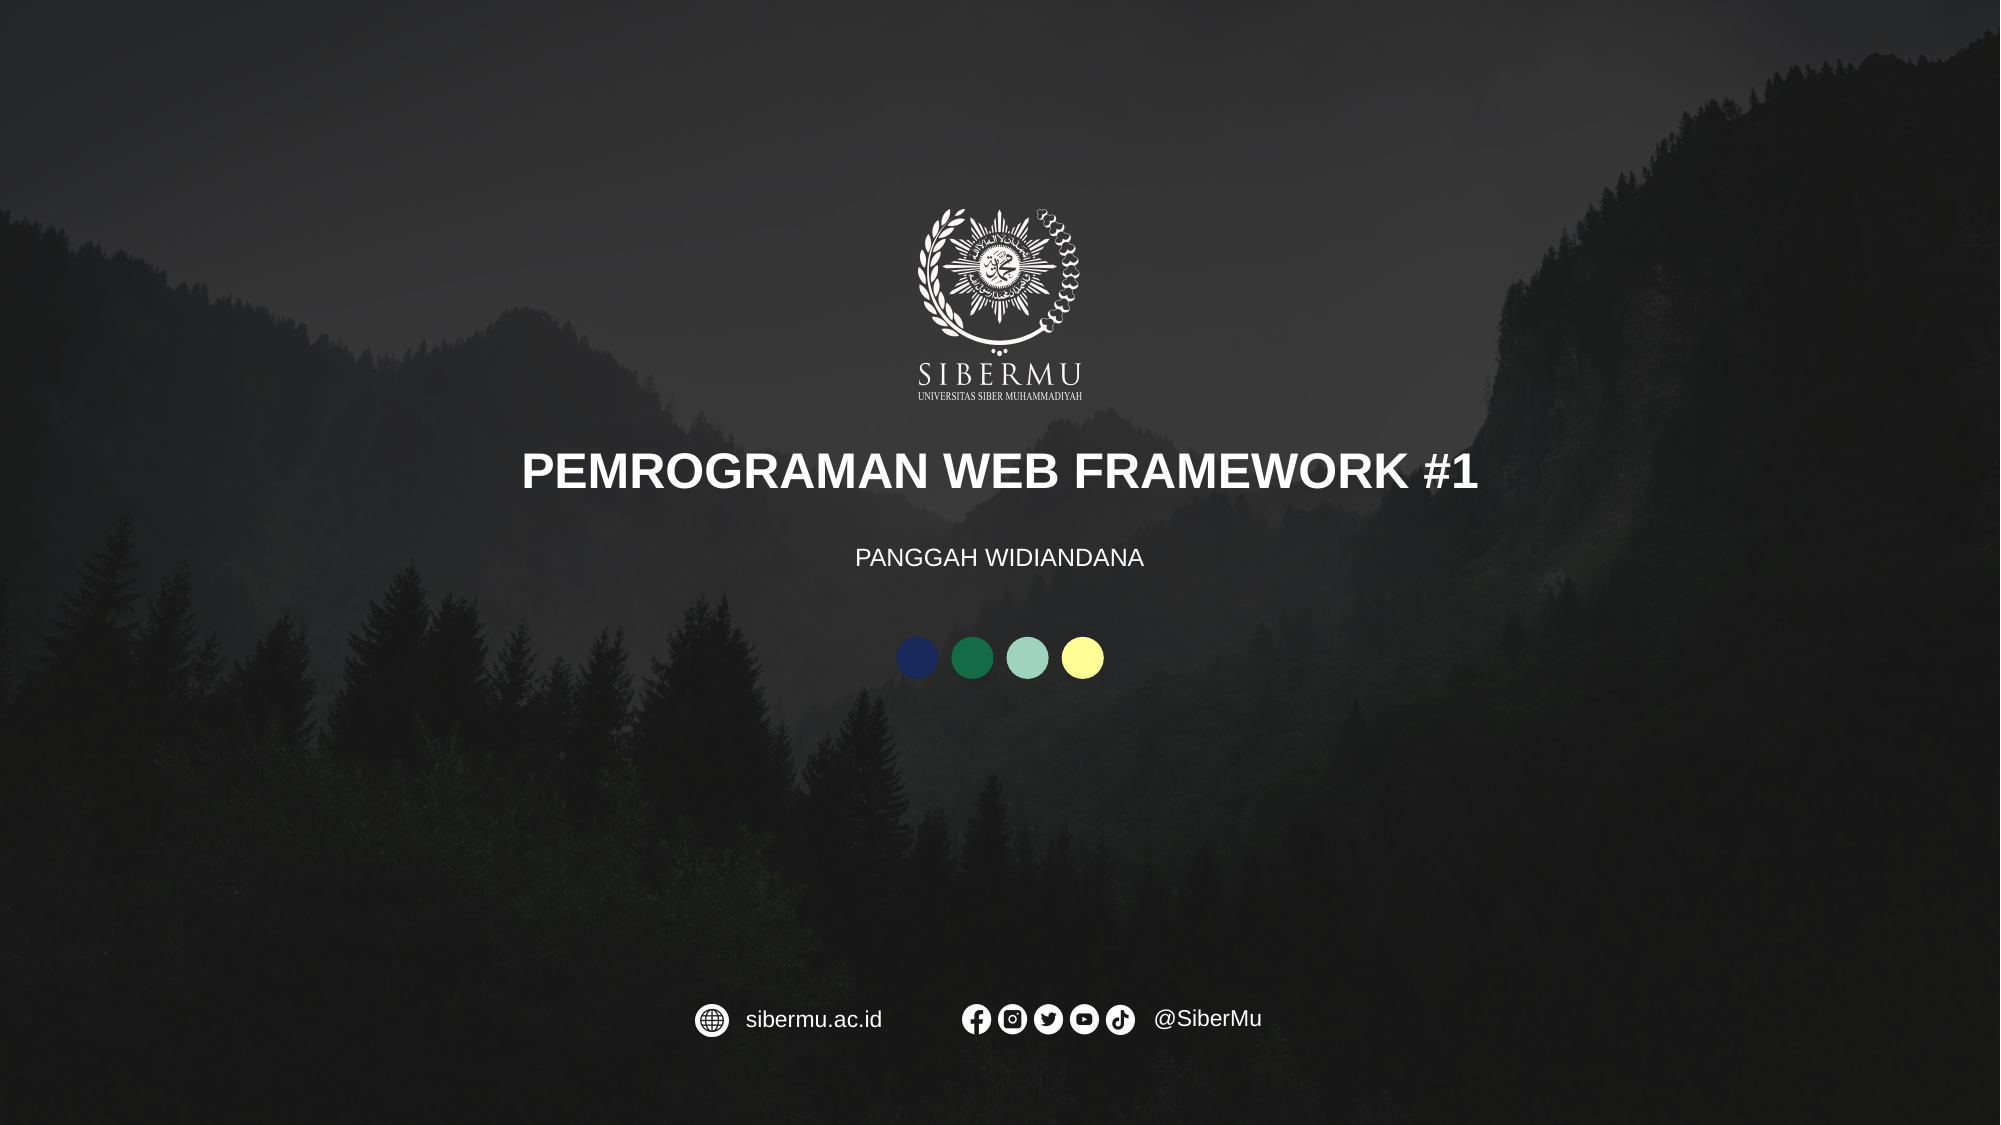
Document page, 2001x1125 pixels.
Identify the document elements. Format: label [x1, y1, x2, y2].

text_box [896, 636, 1104, 679]
text_box [695, 996, 1318, 1041]
picture [0, 0, 2000, 1125]
